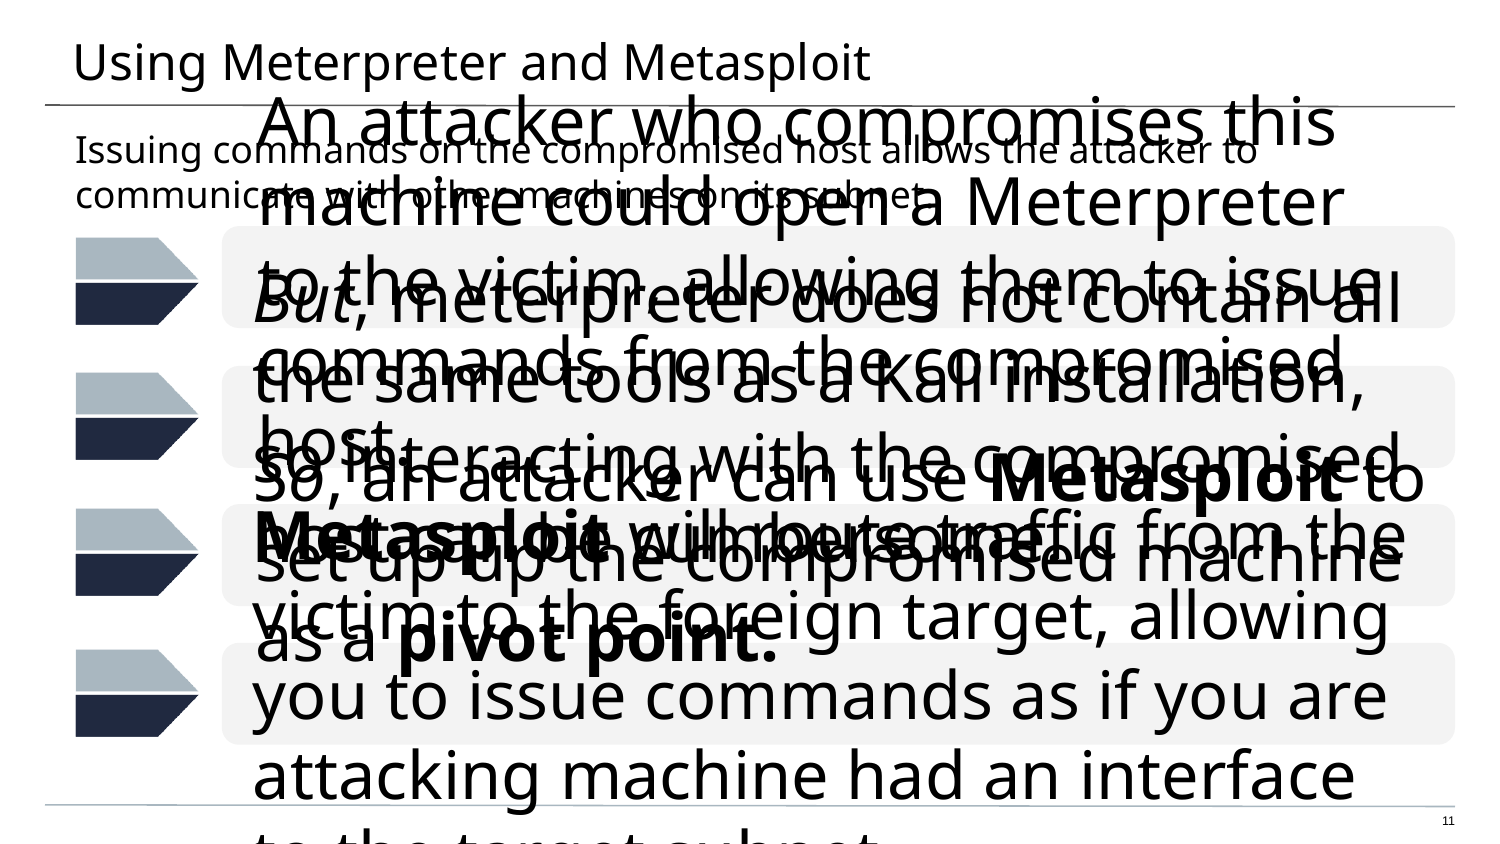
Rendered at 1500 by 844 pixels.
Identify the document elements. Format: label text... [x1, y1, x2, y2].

subtitle Metasploit will route traffic from the victim to the foreign target, allowing you to issue commands as if you are attacking machine had an interface to the target subnet. [0, 642, 1500, 743]
subtitle But, meterpreter does not contain all the same tools as a Kali installation, so interacting with the compromised host can be cumbersome. [0, 366, 1500, 466]
subtitle Issuing commands on the compromised host allows the attacker to communicate with other machines on its subnet. [0, 110, 1500, 171]
subtitle An attacker who compromises this machine could open a Meterpreter to the victim, allowing them to issue commands from the compromised host. [2, 229, 1500, 329]
subtitle So, an attacker can use Metasploit to set up up the compromised machine as a pivot point. [0, 504, 1500, 605]
title Using Meterpreter and Metasploit [0, 0, 1500, 88]
slide_number ‹#› [1412, 813, 1455, 831]
